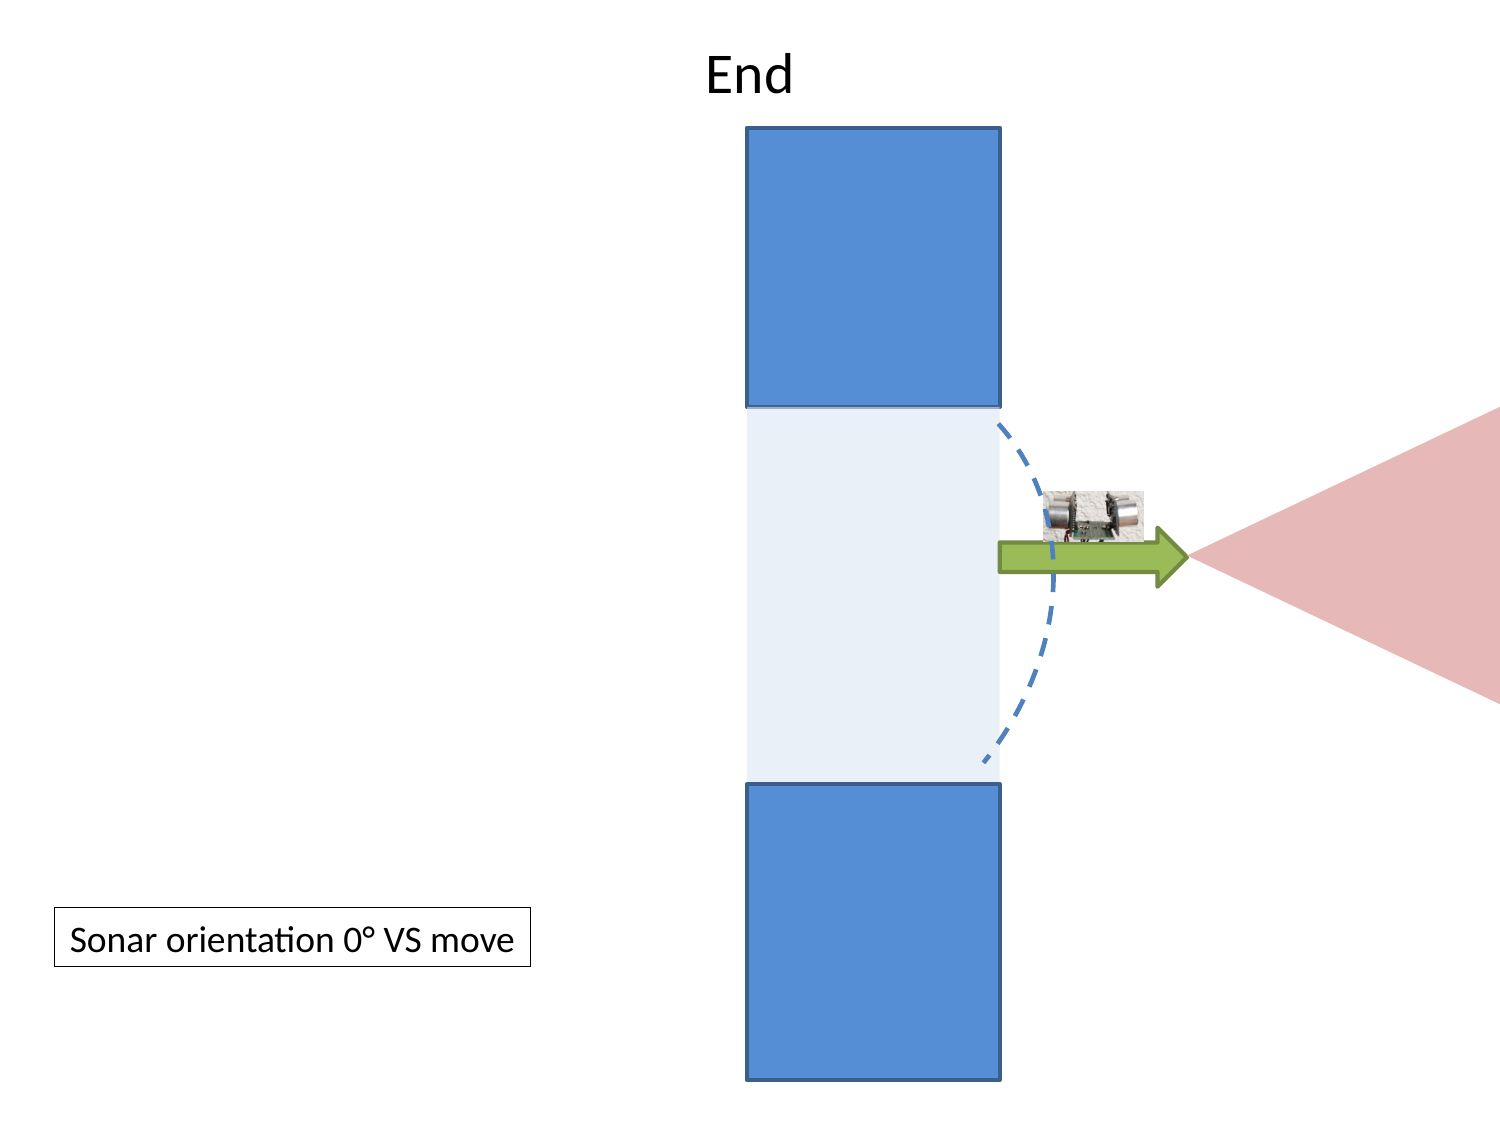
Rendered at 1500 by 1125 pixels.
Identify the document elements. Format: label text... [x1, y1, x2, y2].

text_box [1005, 431, 1054, 733]
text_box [746, 127, 1000, 1080]
text_box Sonar orientation 0° VS move [54, 907, 531, 967]
title End [170, 27, 1330, 114]
picture [1042, 491, 1144, 542]
text_box [1184, 404, 1500, 707]
text_box [1053, 525, 1189, 589]
